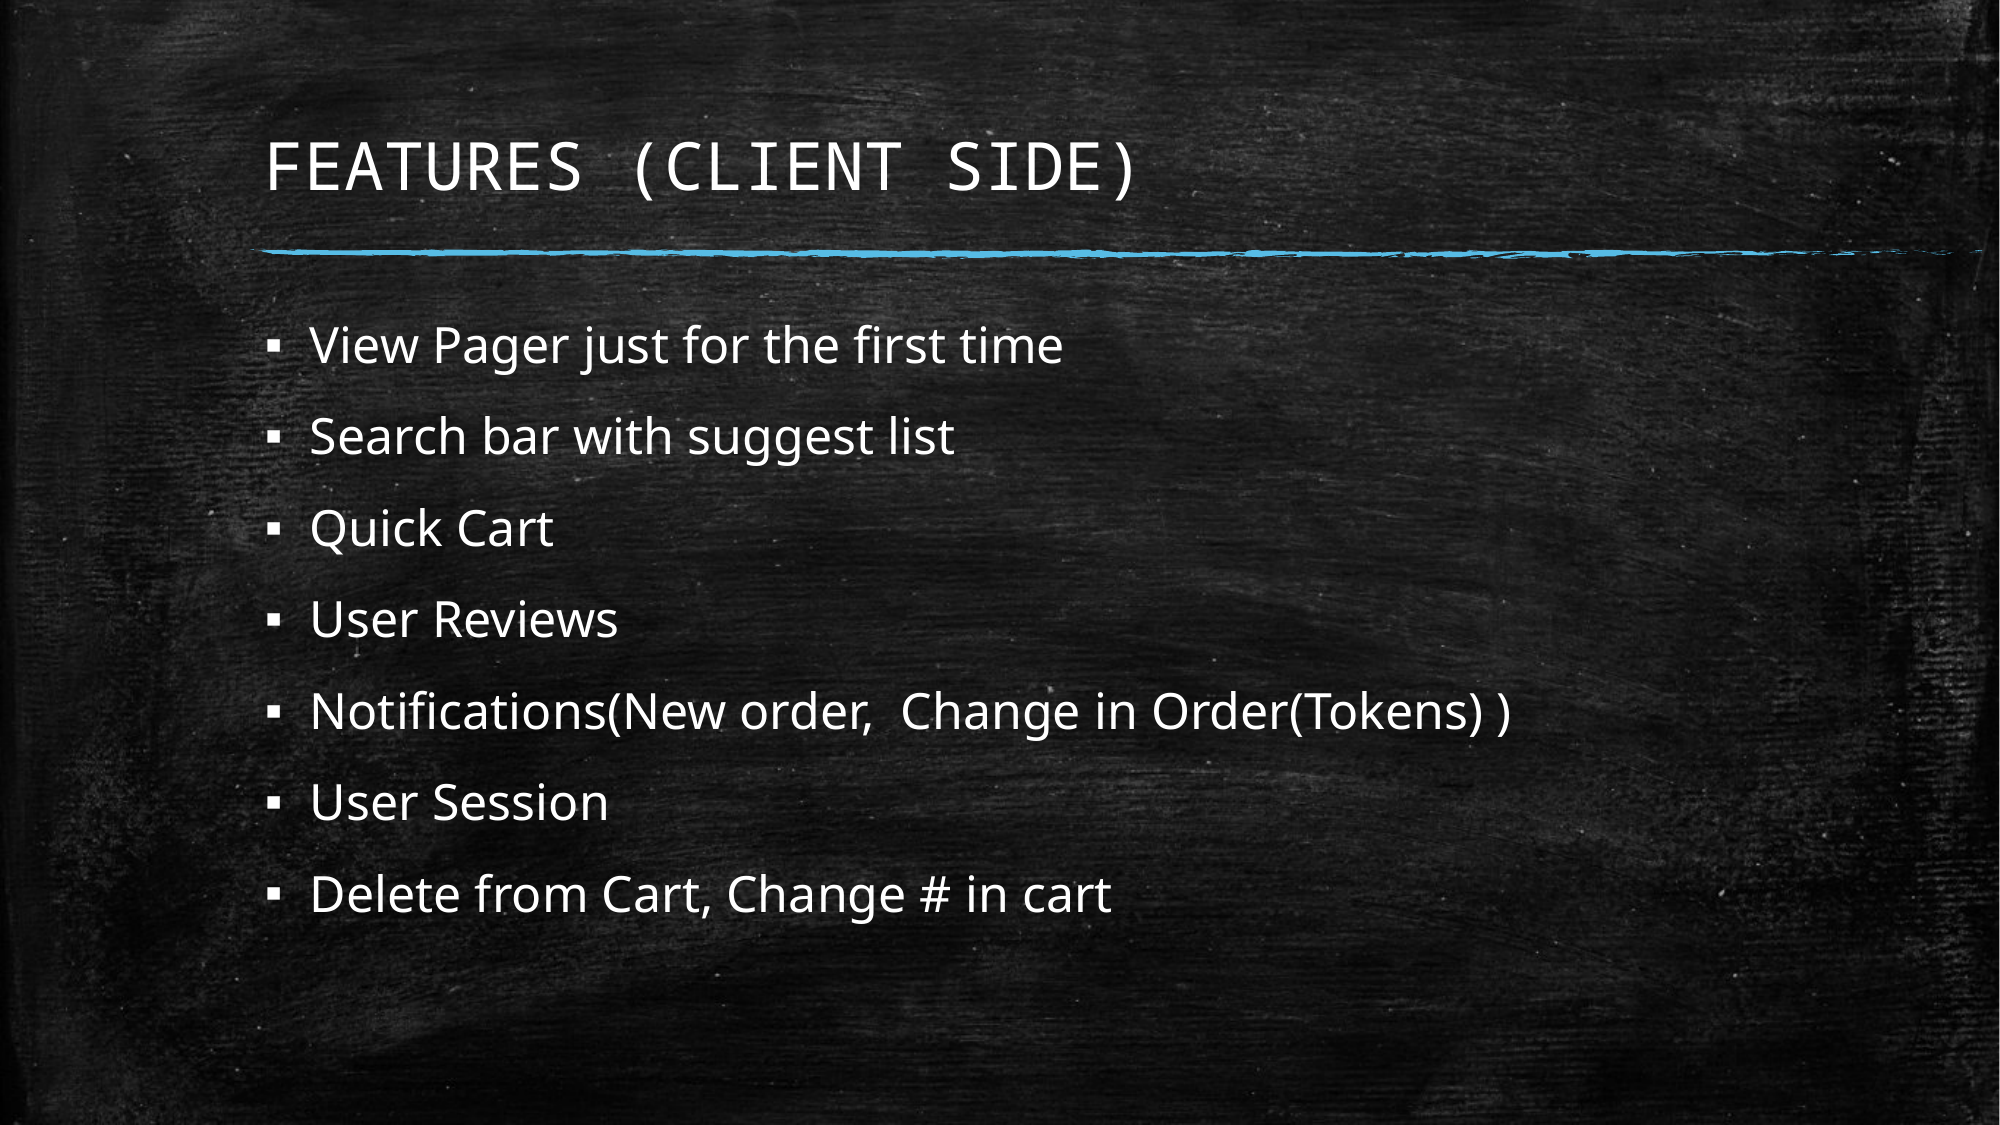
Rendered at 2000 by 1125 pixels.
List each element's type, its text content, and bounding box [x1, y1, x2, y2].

title FEATURES (CLIENT SIDE) [249, 45, 1750, 213]
list View Pager just for the first time Search bar with suggest list Quick Cart User Reviews Notifications(New order, Change in Order(Tokens) ) User Session Delete from Cart, Change # in cart [249, 312, 1750, 1013]
